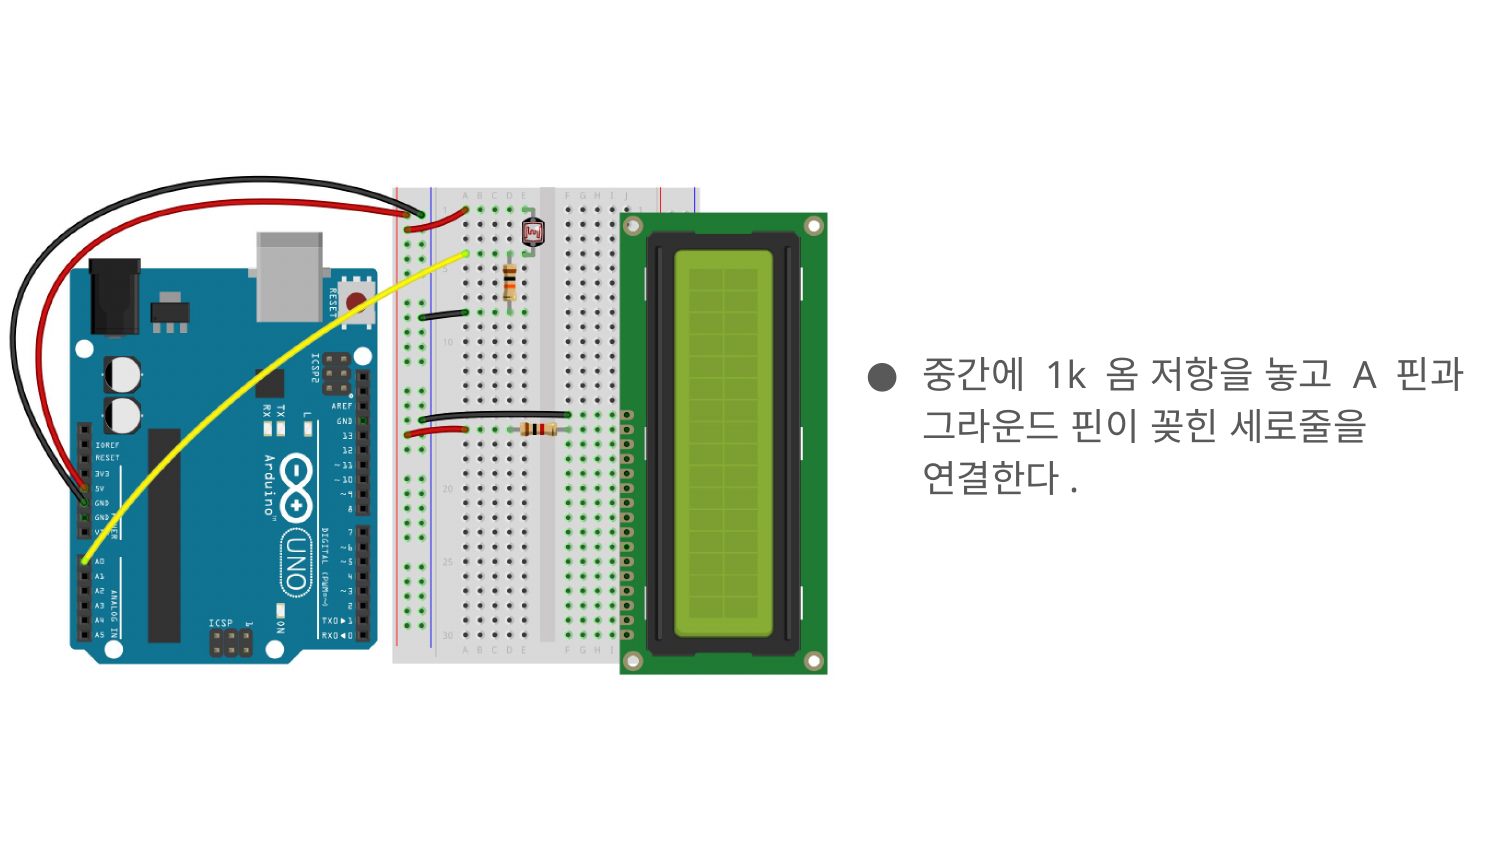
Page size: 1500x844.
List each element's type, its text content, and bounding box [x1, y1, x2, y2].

list 중간에 1k 옴 저항을 놓고 A 핀과 그라운드 핀이 꽂힌 세로줄을 연결한다. [832, 0, 1500, 844]
picture [0, 162, 833, 681]
